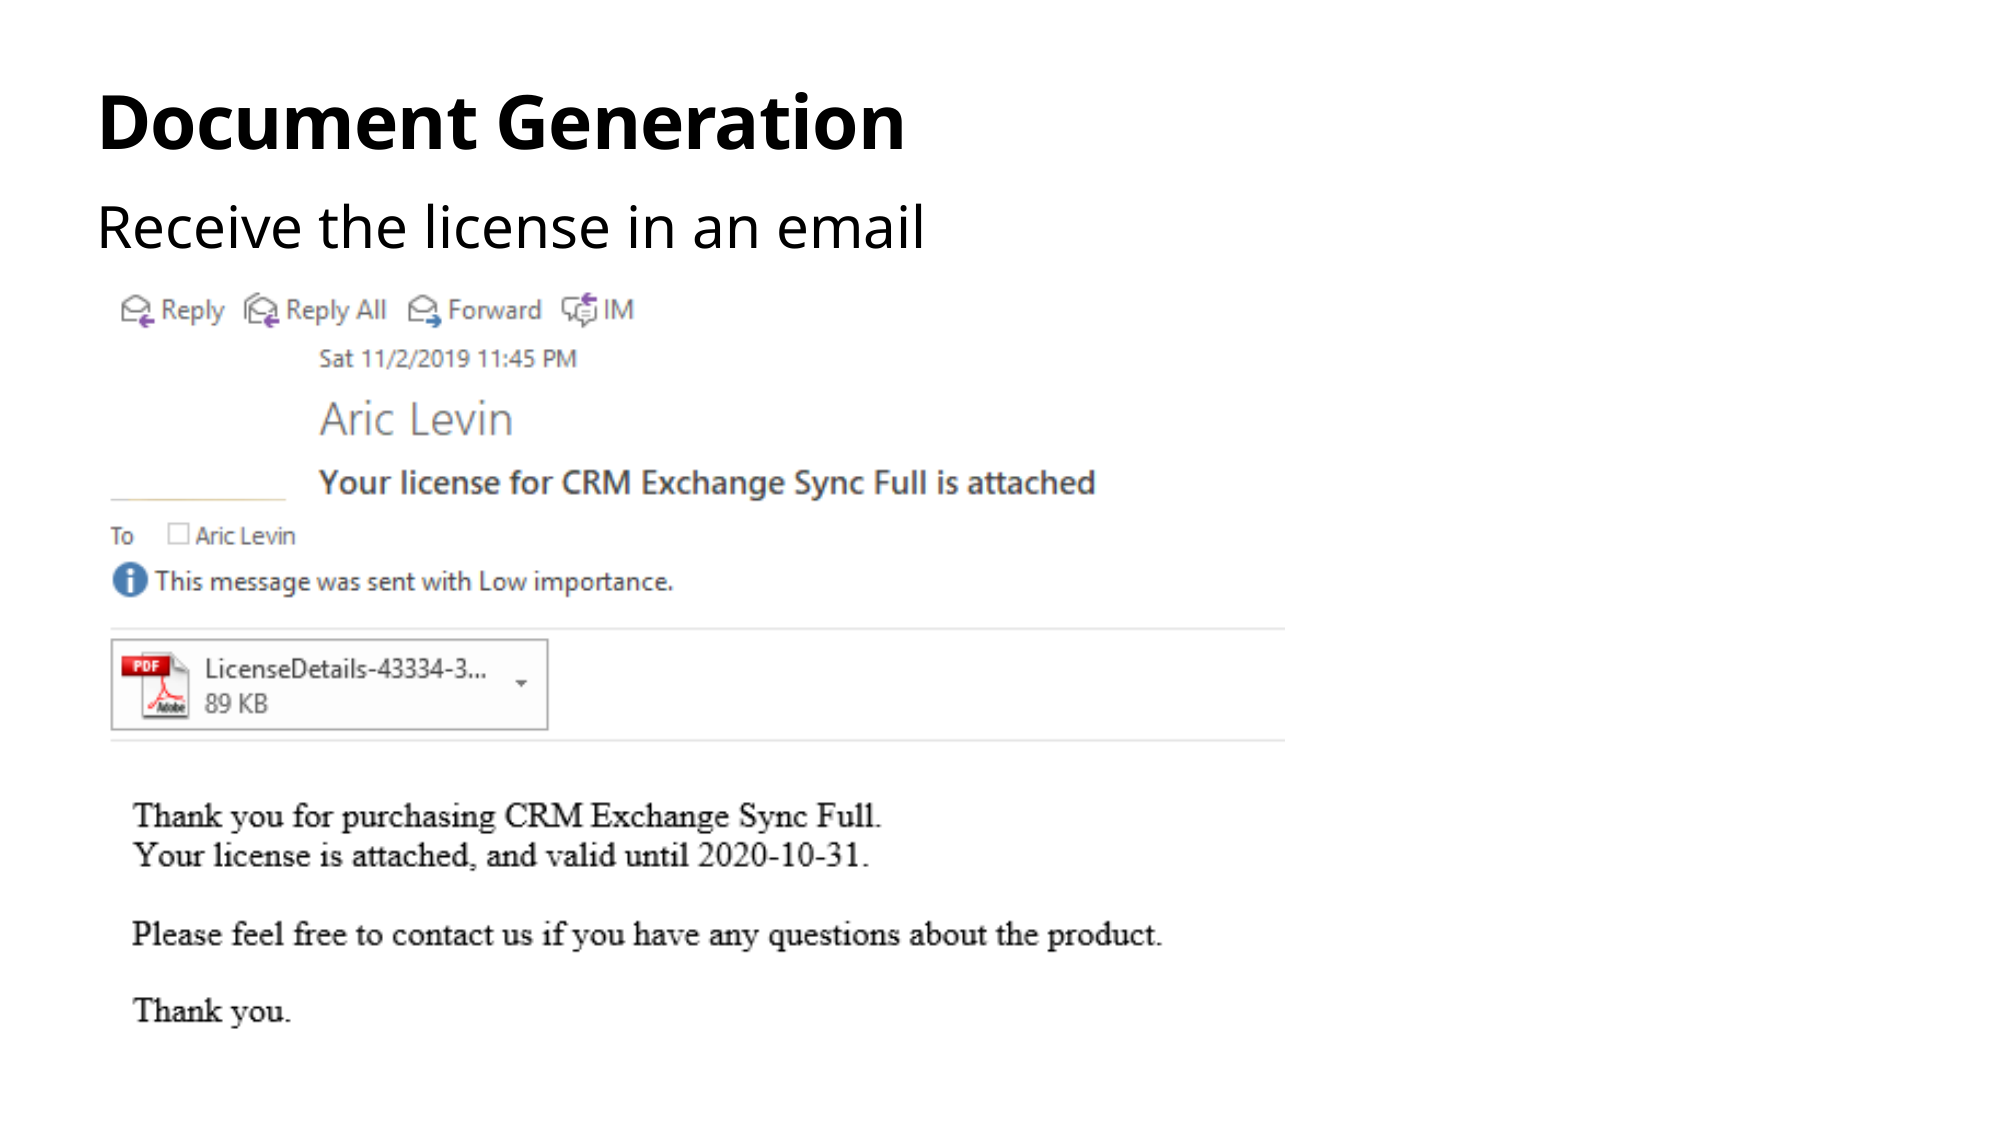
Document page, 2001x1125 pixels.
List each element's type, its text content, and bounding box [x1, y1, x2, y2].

title Document Generation [96, 75, 1904, 166]
picture [96, 267, 1285, 1054]
list Receive the license in an email [96, 190, 1904, 346]
